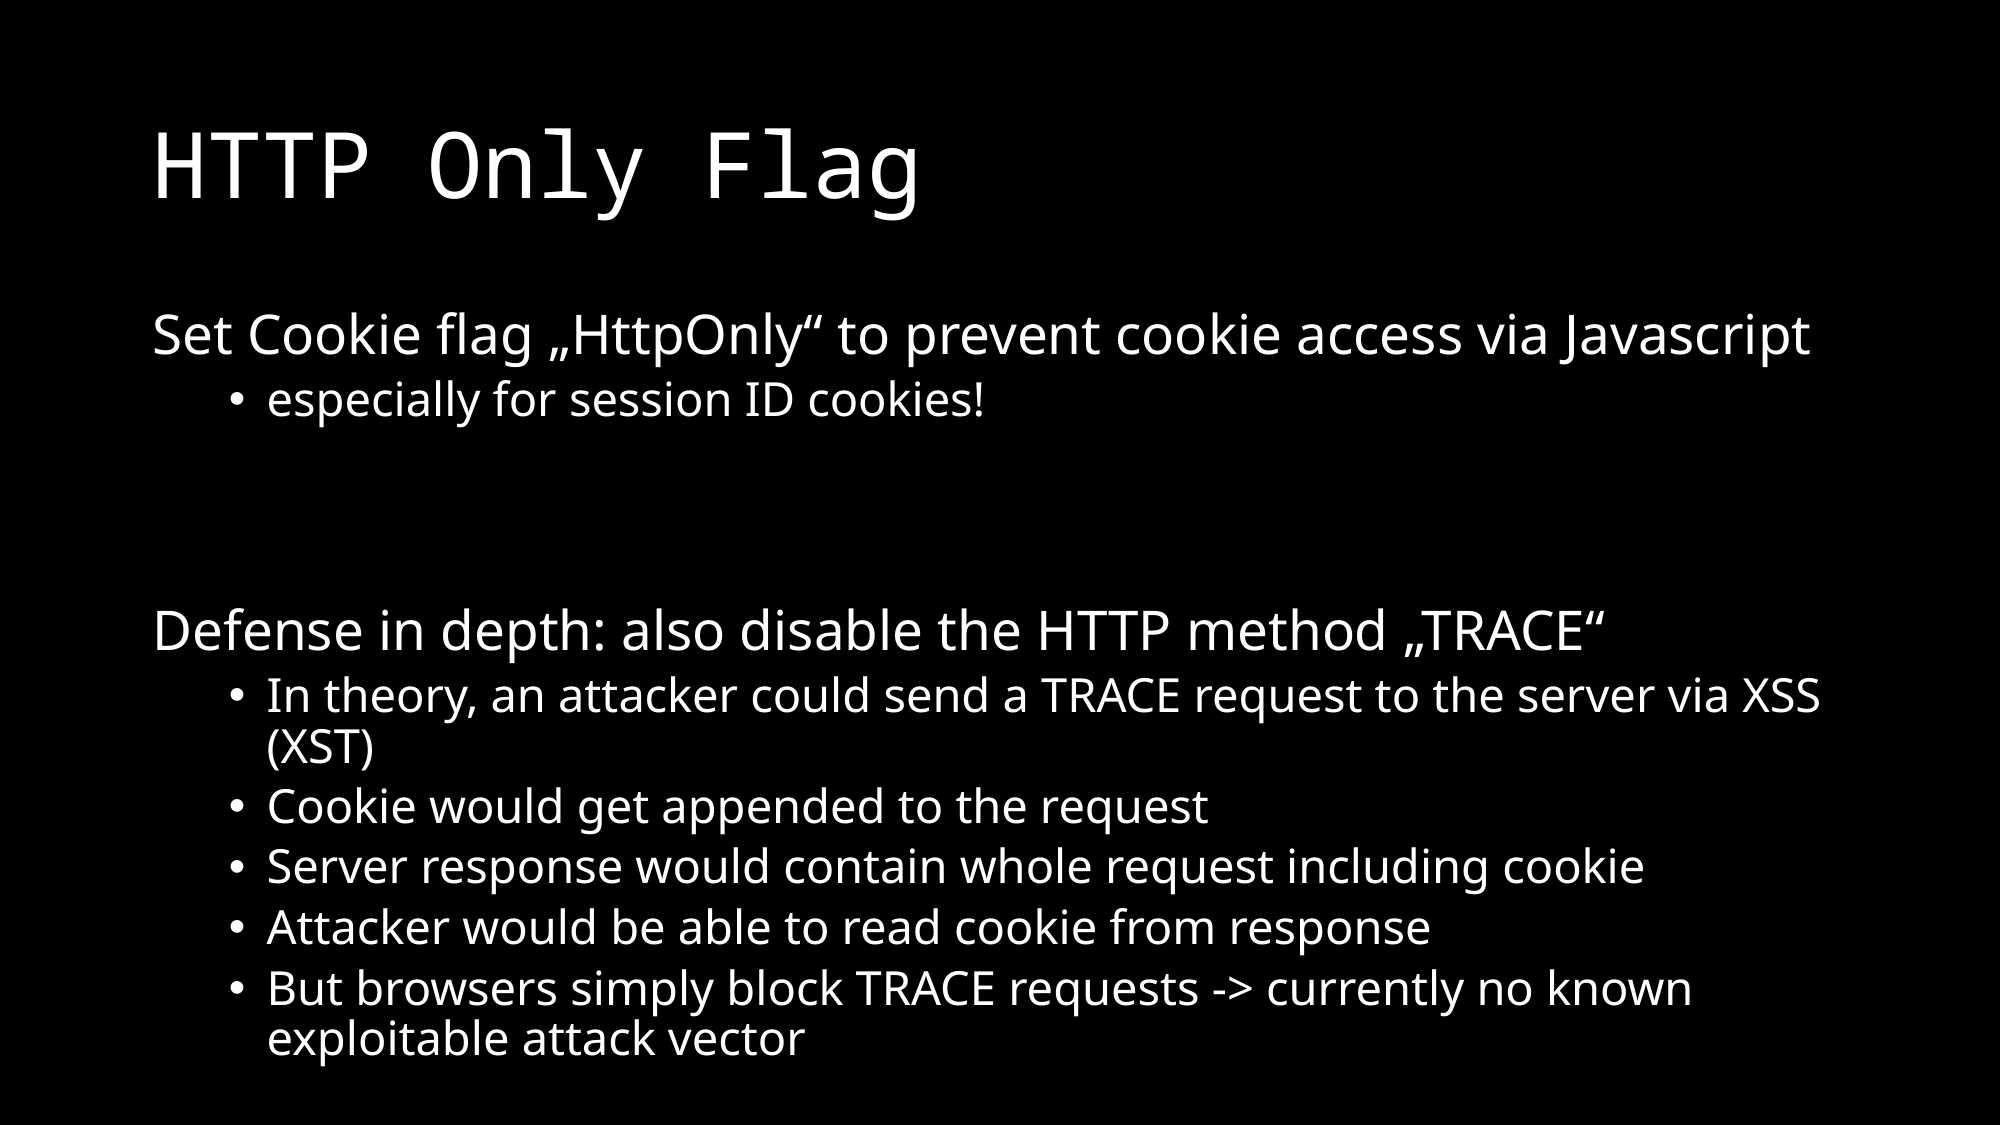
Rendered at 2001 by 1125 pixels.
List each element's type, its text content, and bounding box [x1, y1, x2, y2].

list Set Cookie flag „HttpOnly“ to prevent cookie access via Javascript especially for session ID cookies! Defense in depth: also disable the HTTP method „TRACE“ In theory, an attacker could send a TRACE request to the server via XSS (XST) Cookie would get appended to the request Server response would contain whole request including cookie Attacker would be able to read cookie from response But browsers simply block TRACE requests -> currently no known exploitable attack vector [137, 299, 1863, 1085]
title HTTP Only Flag [137, 59, 1863, 278]
